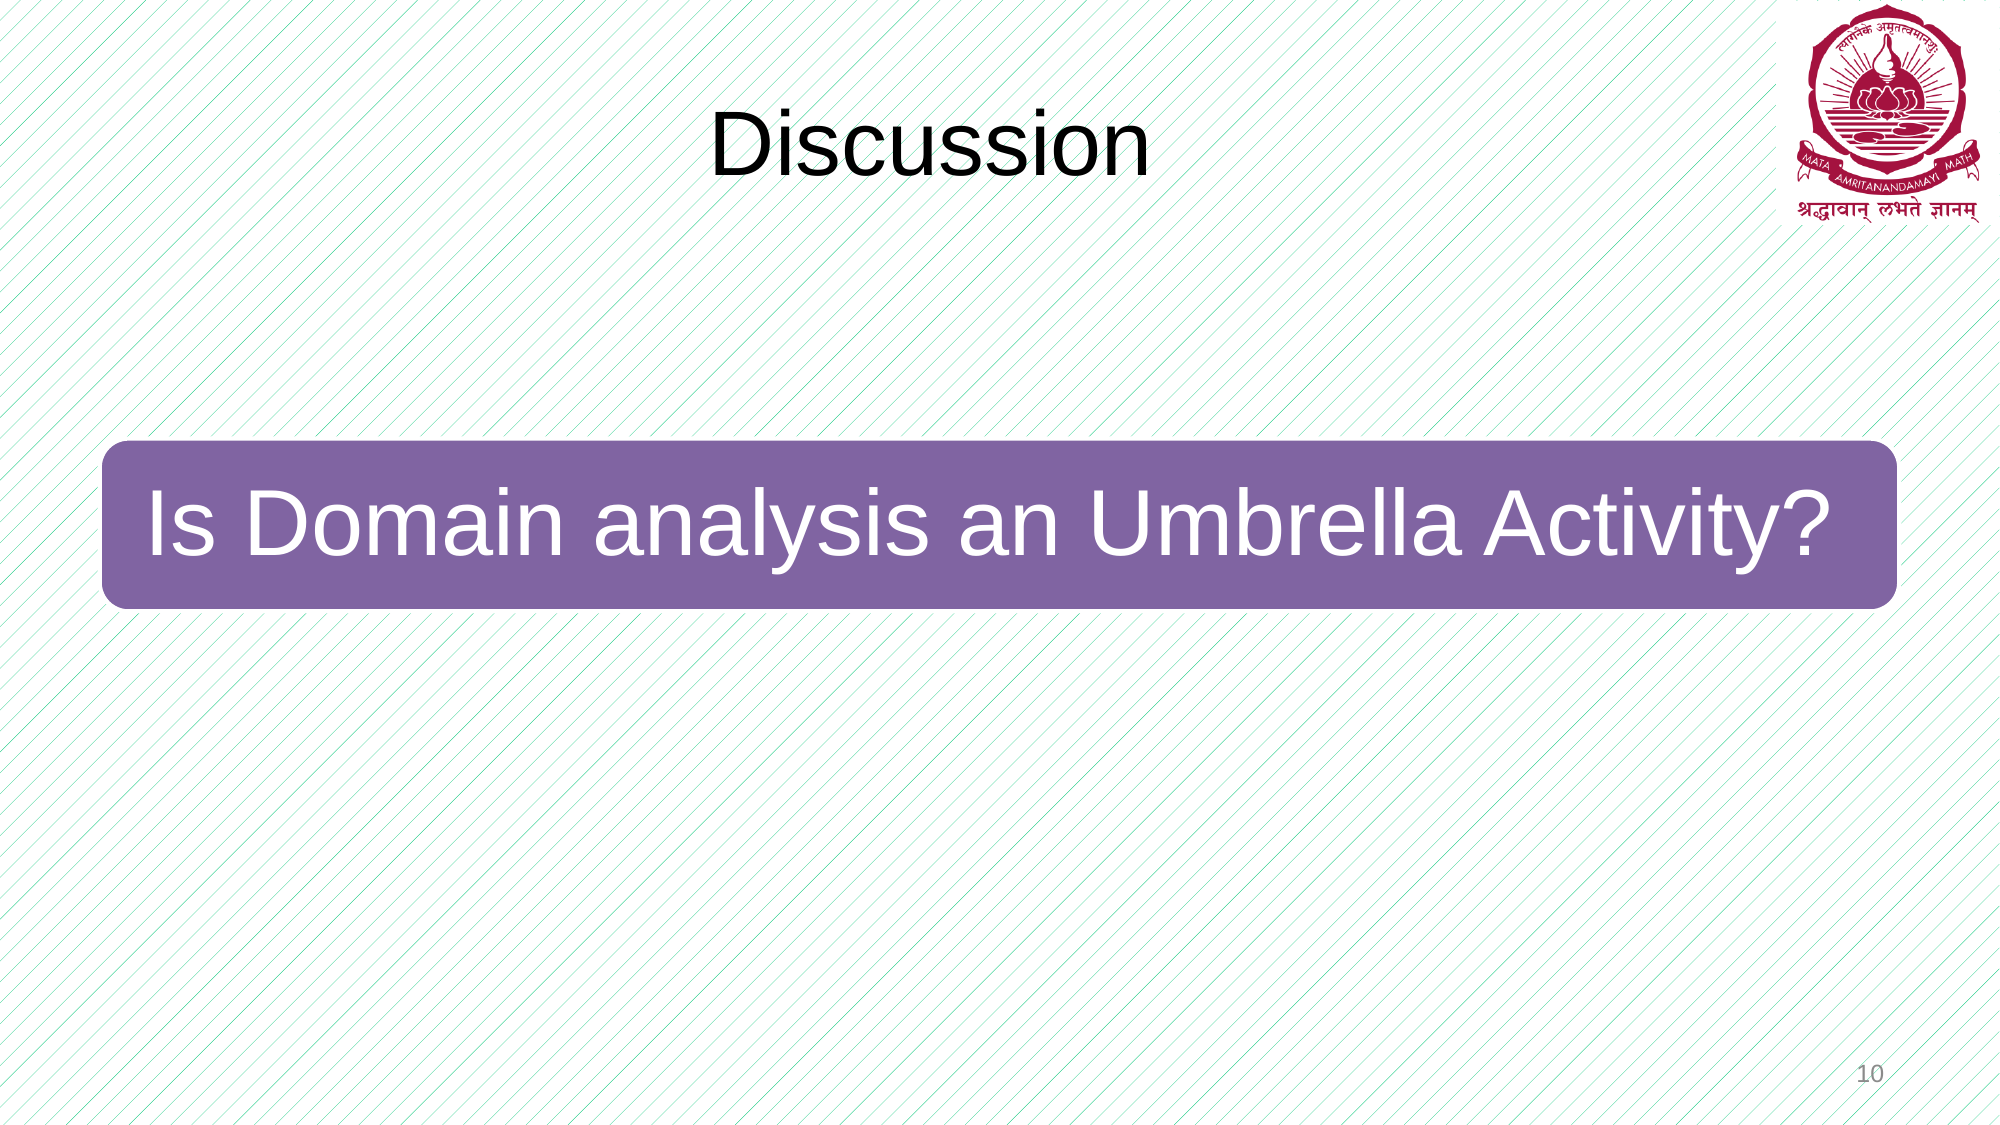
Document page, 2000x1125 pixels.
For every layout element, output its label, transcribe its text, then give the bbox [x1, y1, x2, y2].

title Discussion [99, 45, 1763, 233]
slide_number 10 [1432, 1042, 1900, 1103]
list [99, 387, 1900, 663]
footer [683, 1042, 1317, 1103]
picture [1776, 1, 2000, 225]
